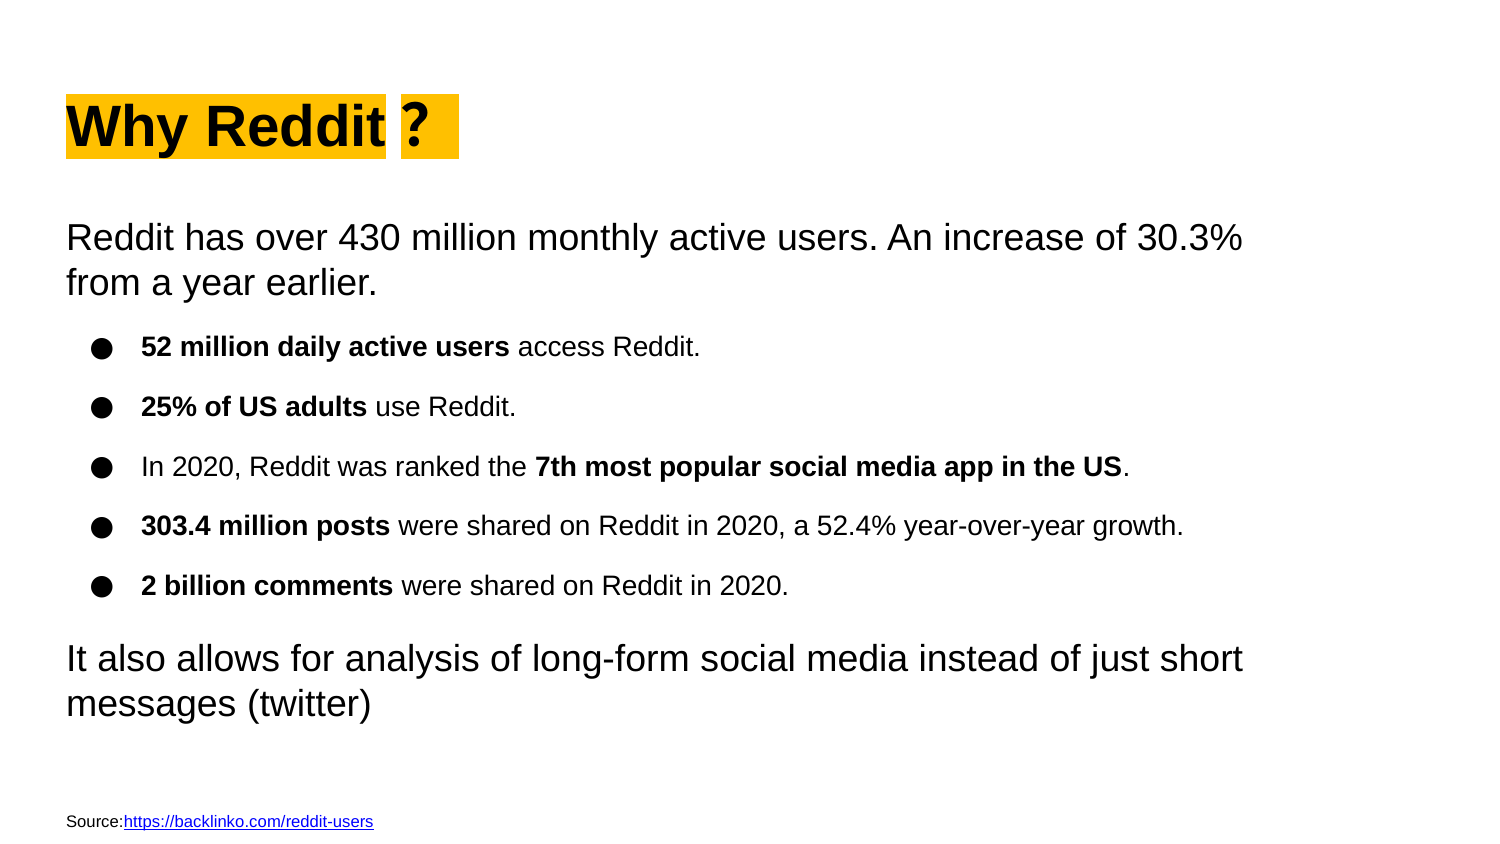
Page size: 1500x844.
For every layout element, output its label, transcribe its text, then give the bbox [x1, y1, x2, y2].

list Reddit has over 430 million monthly active users. An increase of 30.3% from a year earlier. 52 million daily active users access Reddit. 25% of US adults use Reddit. In 2020, Reddit was ranked the 7th most popular social media app in the US. 303.4 million posts were shared on Reddit in 2020, a 52.4% year-over-year growth. 2 billion comments were shared on Reddit in 2020. It also allows for analysis of long-form social media instead of just short messages (twitter) Source:https://backlinko.com/reddit-users [51, 197, 1334, 723]
title Why Reddit？ [51, 72, 1449, 167]
